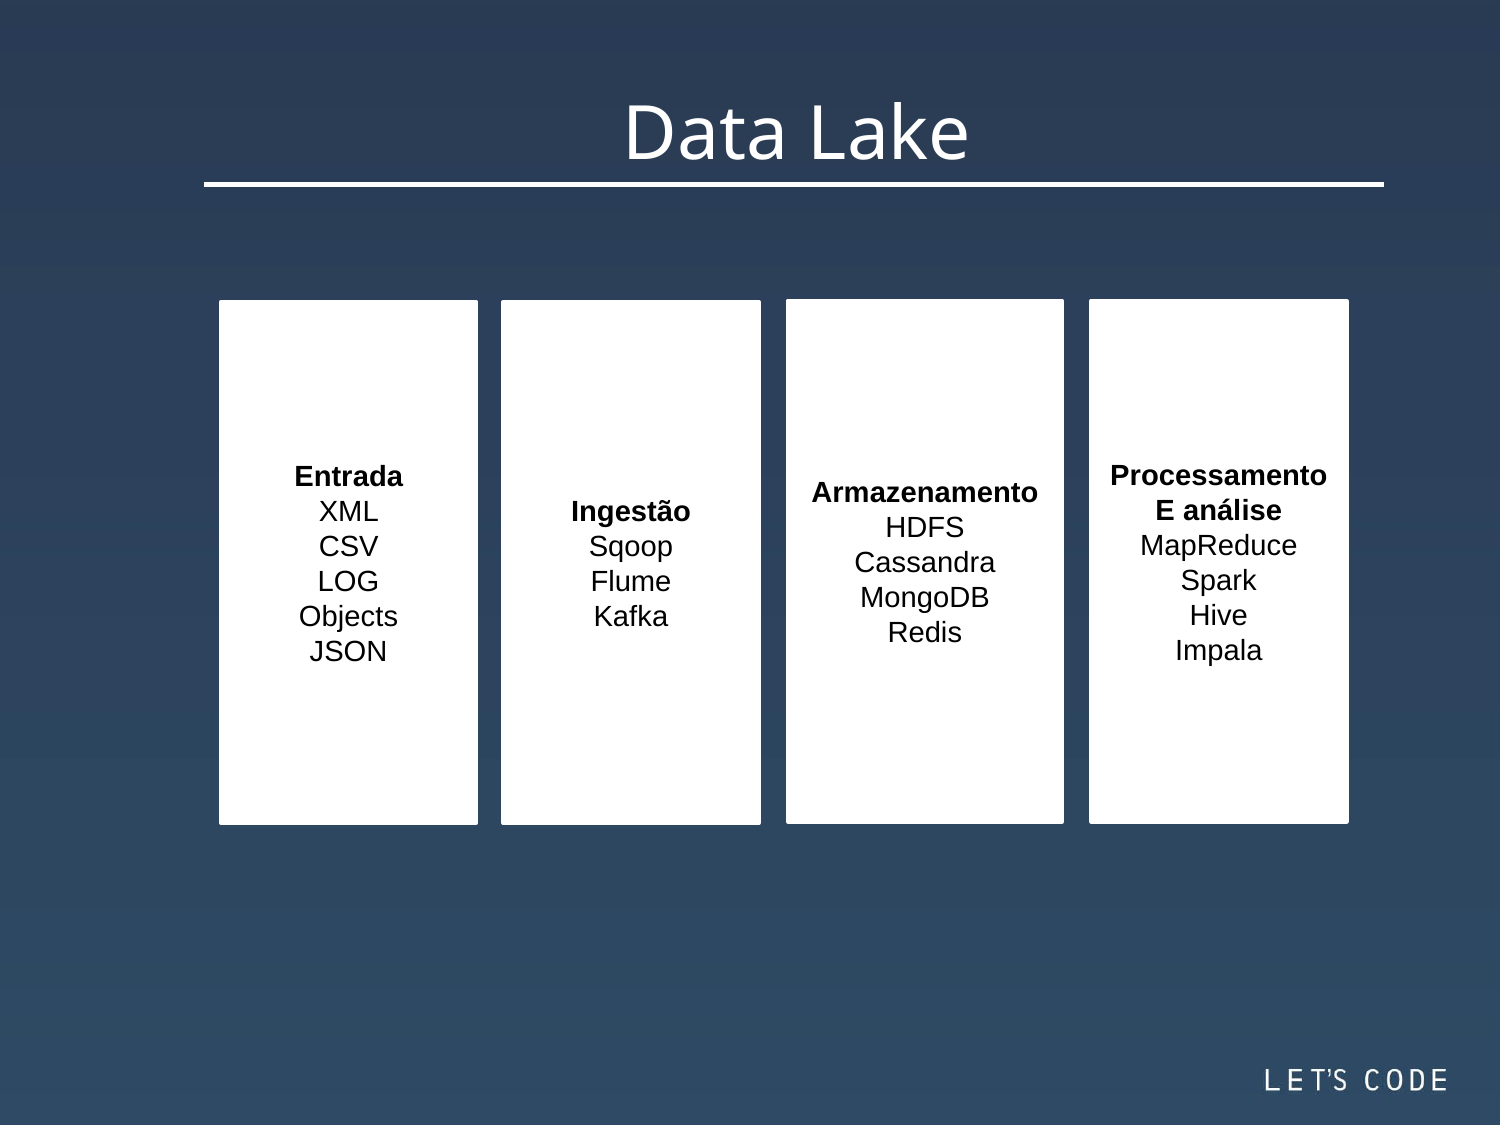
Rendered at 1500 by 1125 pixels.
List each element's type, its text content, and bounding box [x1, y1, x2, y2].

picture [0, 0, 1500, 1125]
text_box Ingestão Sqoop Flume Kafka [501, 300, 761, 825]
text_box Armazenamento HDFS Cassandra MongoDB Redis [786, 299, 1064, 824]
text_box Entrada XML CSV LOG Objects JSON [219, 300, 478, 825]
text_box Processamento E análise MapReduce Spark Hive Impala [1089, 299, 1349, 824]
text_box Data Lake [195, 69, 1399, 168]
